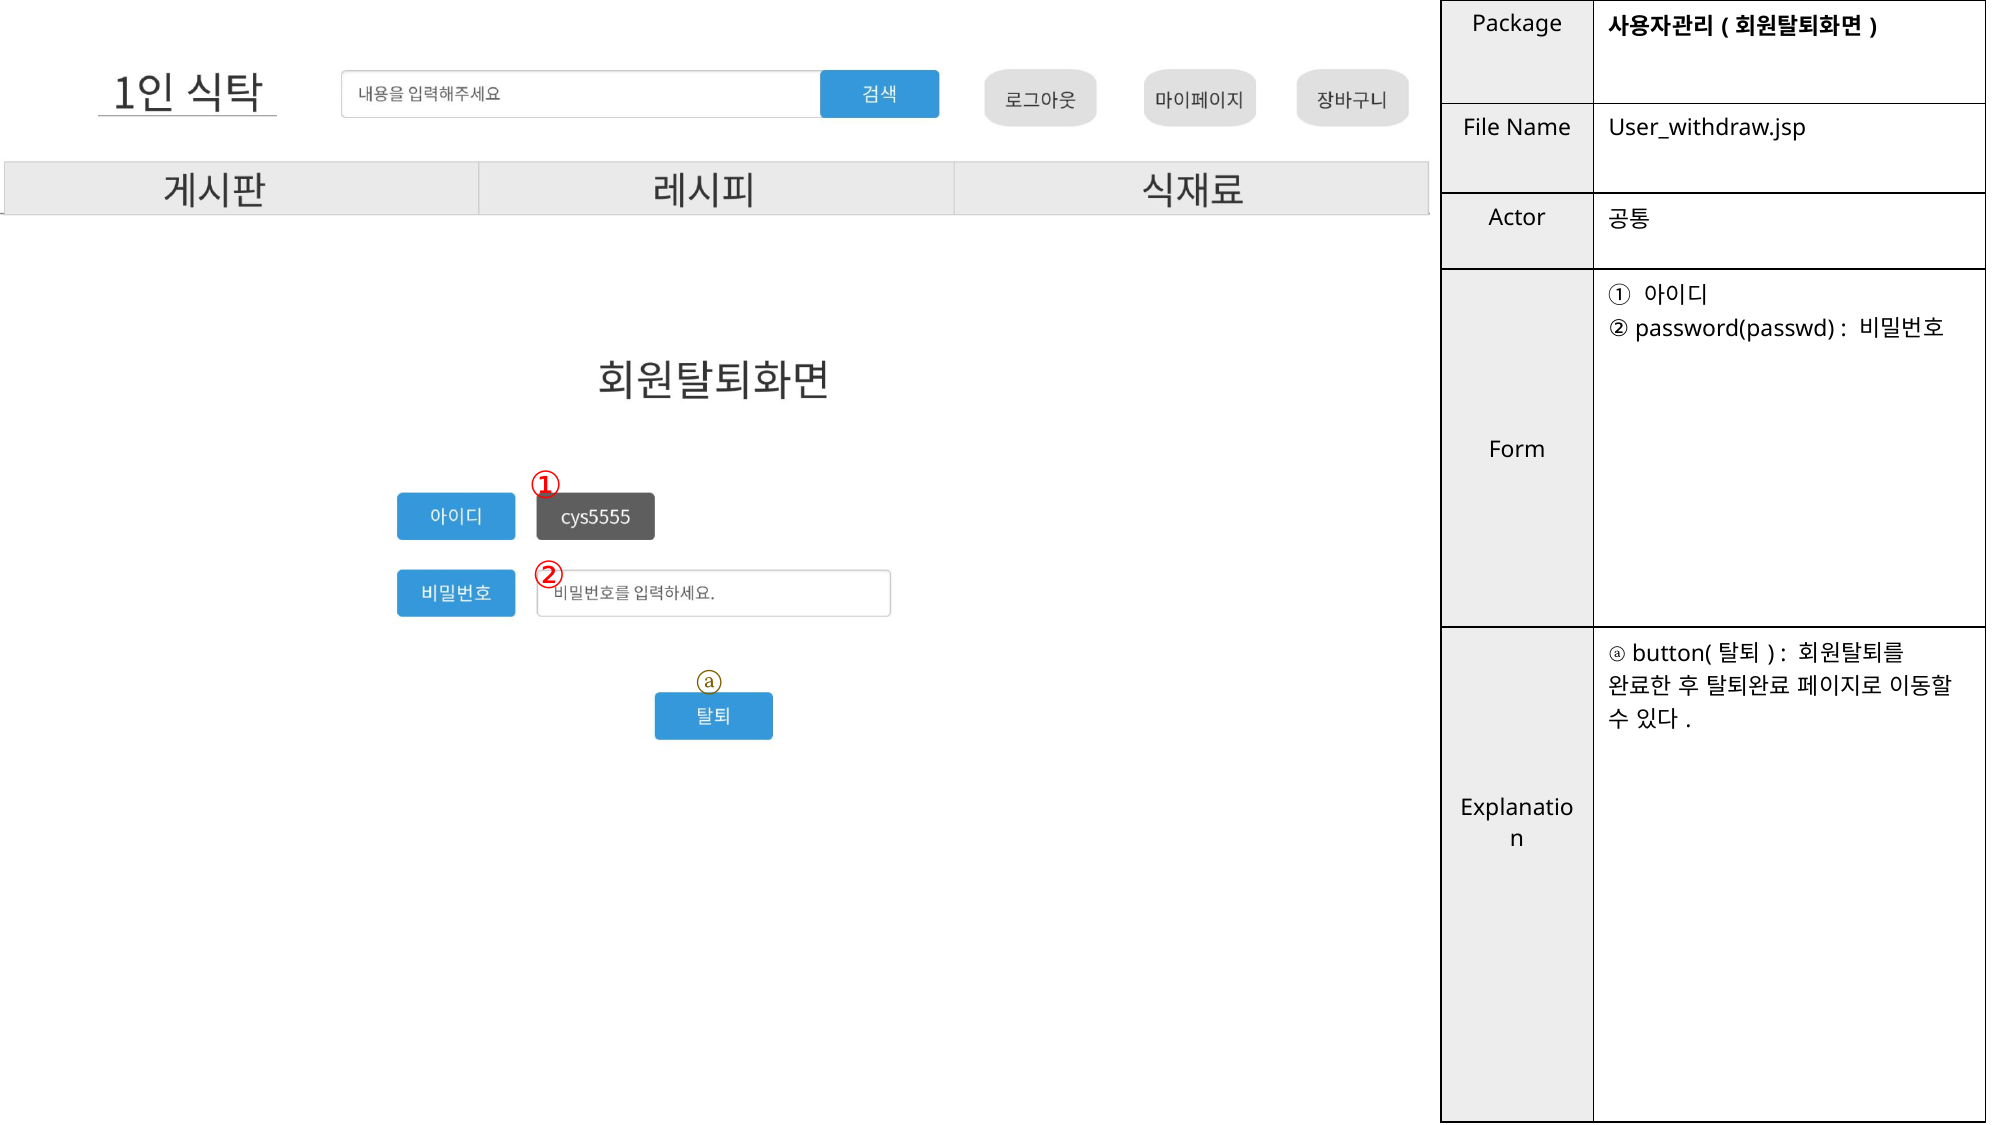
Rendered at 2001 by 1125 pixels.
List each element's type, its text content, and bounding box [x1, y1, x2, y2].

picture [0, 0, 1430, 221]
table_cell ① 아이디 ② password(passwd) : 비밀번호 [1594, 270, 1985, 626]
table_cell 공통 [1594, 194, 1985, 268]
table_cell ⓐ button(탈퇴) : 회원탈퇴를 완료한 후 탈퇴완료 페이지로 이동할 수 있다. [1594, 628, 1985, 1121]
table_cell Actor [1442, 194, 1593, 268]
picture [18, 275, 1435, 984]
table_cell User_withdraw.jsp [1594, 104, 1985, 192]
table_header 사용자관리(회원탈퇴화면) [1594, 1, 1985, 103]
table_header Package [1442, 1, 1593, 103]
table_cell Form [1442, 270, 1593, 626]
table_cell File Name [1442, 104, 1593, 192]
table_cell Explanation [1442, 628, 1593, 1121]
